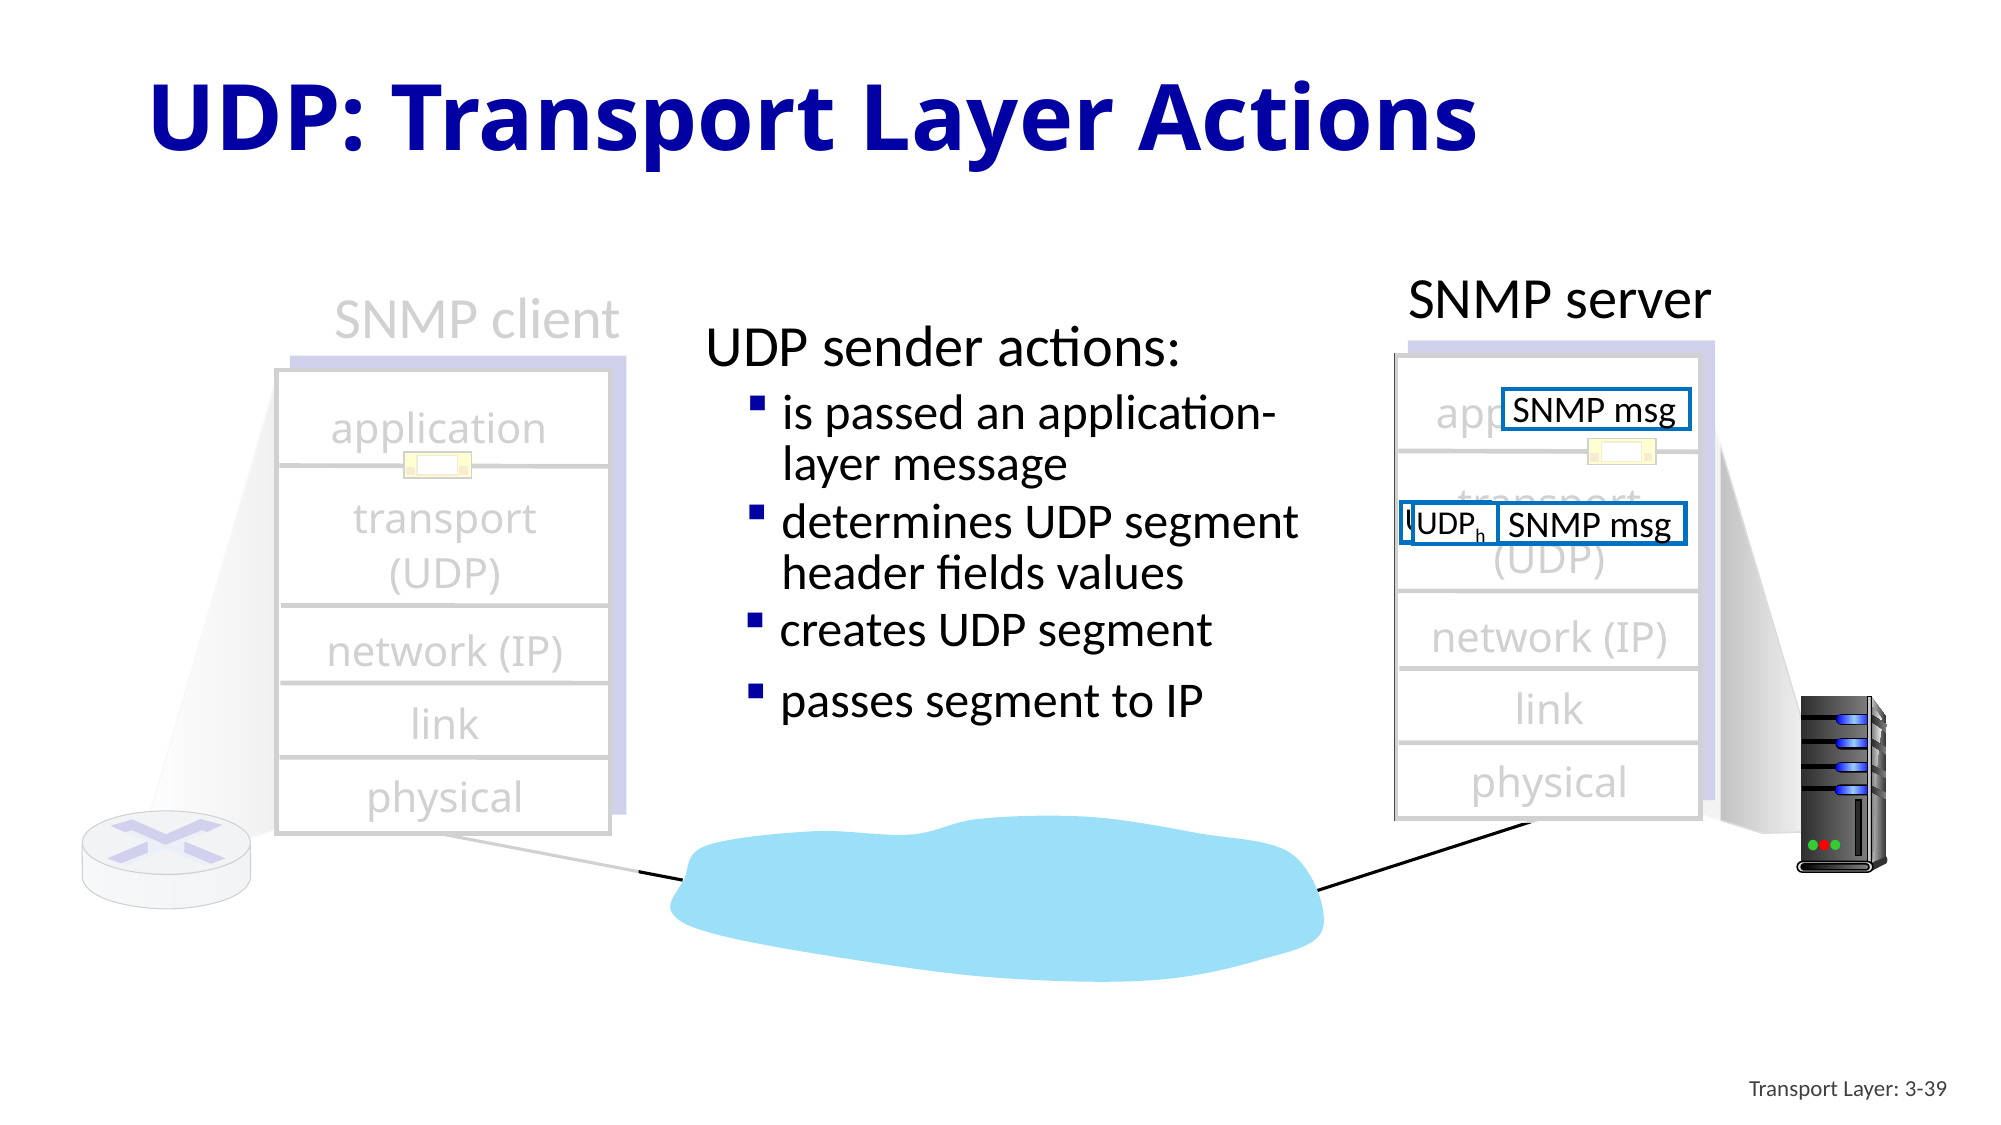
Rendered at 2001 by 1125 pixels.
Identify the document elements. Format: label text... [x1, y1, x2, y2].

text_box [1550, 340, 1722, 824]
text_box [1497, 377, 1705, 439]
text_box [403, 452, 472, 479]
text_box [1722, 451, 1797, 834]
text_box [1390, 490, 1597, 547]
text_box creates UDP segment [717, 589, 1346, 665]
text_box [82, 810, 251, 909]
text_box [1395, 340, 1716, 819]
text_box [27, 219, 640, 944]
text_box SNMP server [1393, 252, 1728, 338]
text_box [1797, 696, 1888, 873]
slide_number Transport Layer: 3-39 [1512, 1056, 1963, 1117]
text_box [1588, 439, 1656, 465]
text_box UDP sender actions: [691, 300, 1331, 435]
text_box determines UDP segment header fields values [719, 490, 1348, 608]
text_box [276, 355, 627, 834]
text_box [422, 814, 1550, 984]
text_box is passed an application-layer message [720, 381, 1348, 490]
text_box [1401, 492, 1700, 554]
title UDP: Transport Layer Actions [131, 47, 1952, 195]
text_box passes segment to IP [718, 660, 1347, 735]
